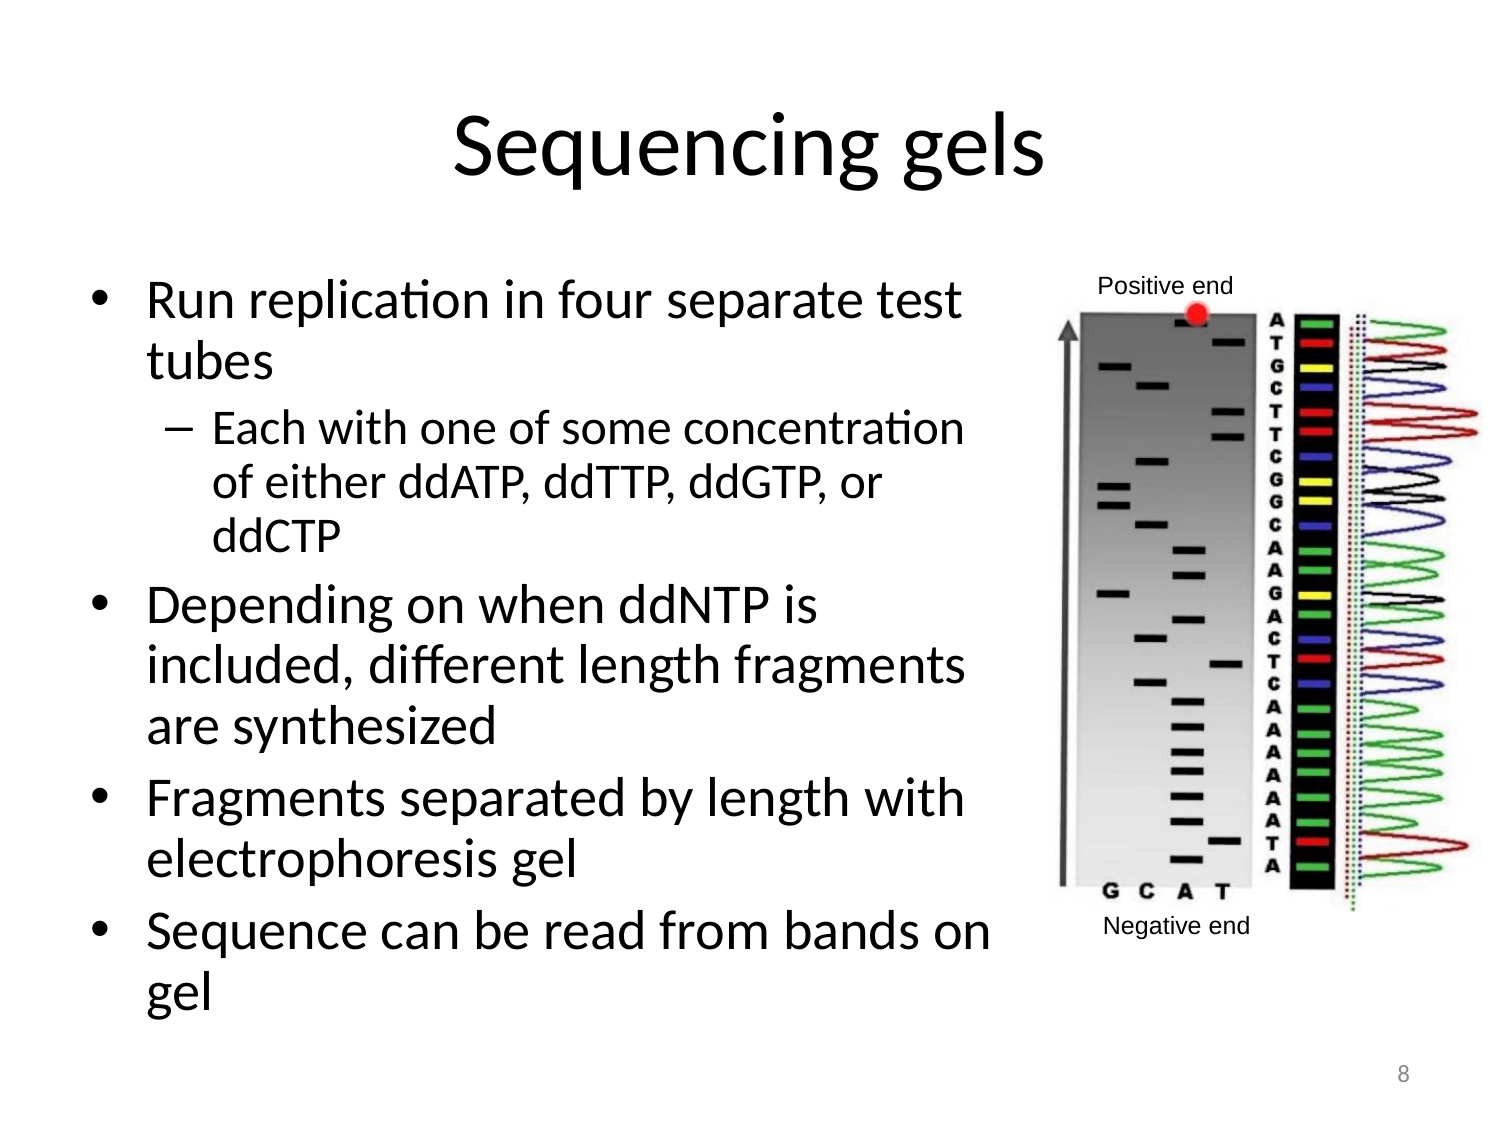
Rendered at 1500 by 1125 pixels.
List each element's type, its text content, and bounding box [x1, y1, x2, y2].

slide_number 8 [1074, 1042, 1425, 1103]
picture [1040, 299, 1484, 912]
text_box Negative end [1088, 921, 1266, 947]
list Run replication in four separate test tubes Each with one of some concentration of either ddATP, ddTTP, ddGTP, or ddCTP Depending on when ddNTP is included, different length fragments are synthesized Fragments separated by length with electrophoresis gel Sequence can be read from bands on gel [75, 262, 1013, 1043]
text_box Positive end [1082, 262, 1250, 298]
title Sequencing gels [75, 45, 1425, 233]
